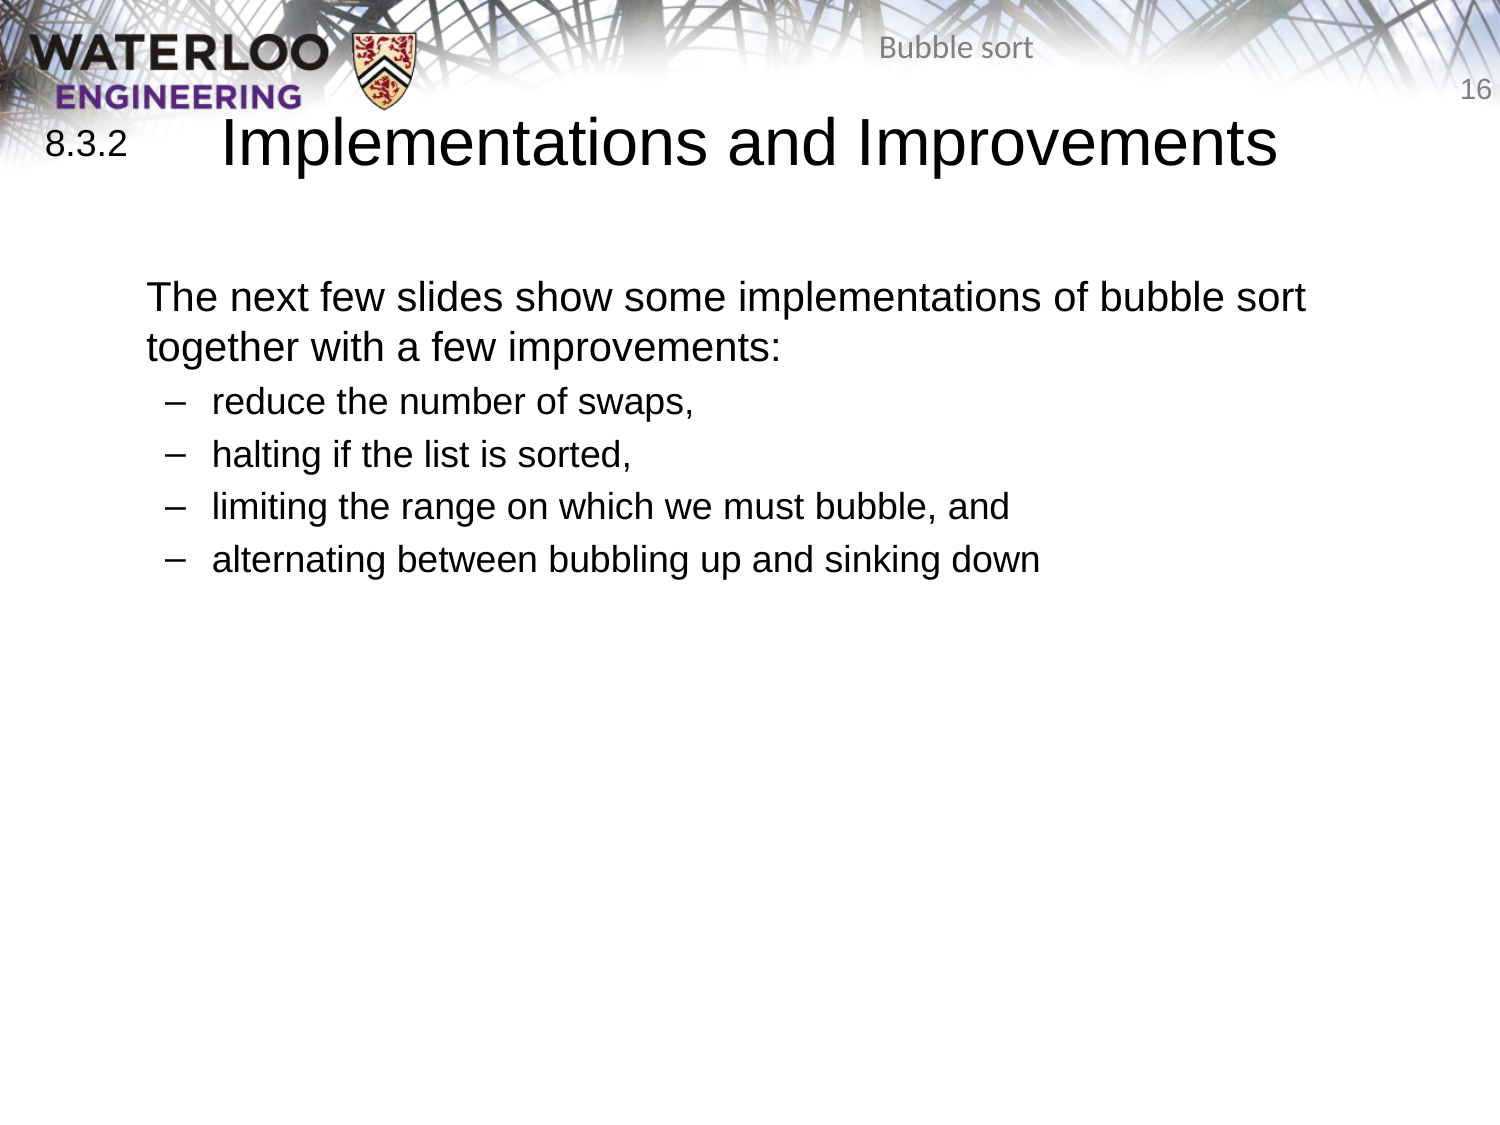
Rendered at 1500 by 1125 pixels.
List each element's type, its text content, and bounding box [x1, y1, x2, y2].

title Implementations and Improvements [74, 44, 1426, 233]
list The next few slides show some implementations of bubble sort together with a few improvements: reduce the number of swaps, halting if the list is sorted, limiting the range on which we must bubble, and alternating between bubbling up and sinking down [74, 262, 1426, 1006]
picture [0, 0, 1500, 1125]
text_box 8.3.2 [30, 111, 143, 172]
